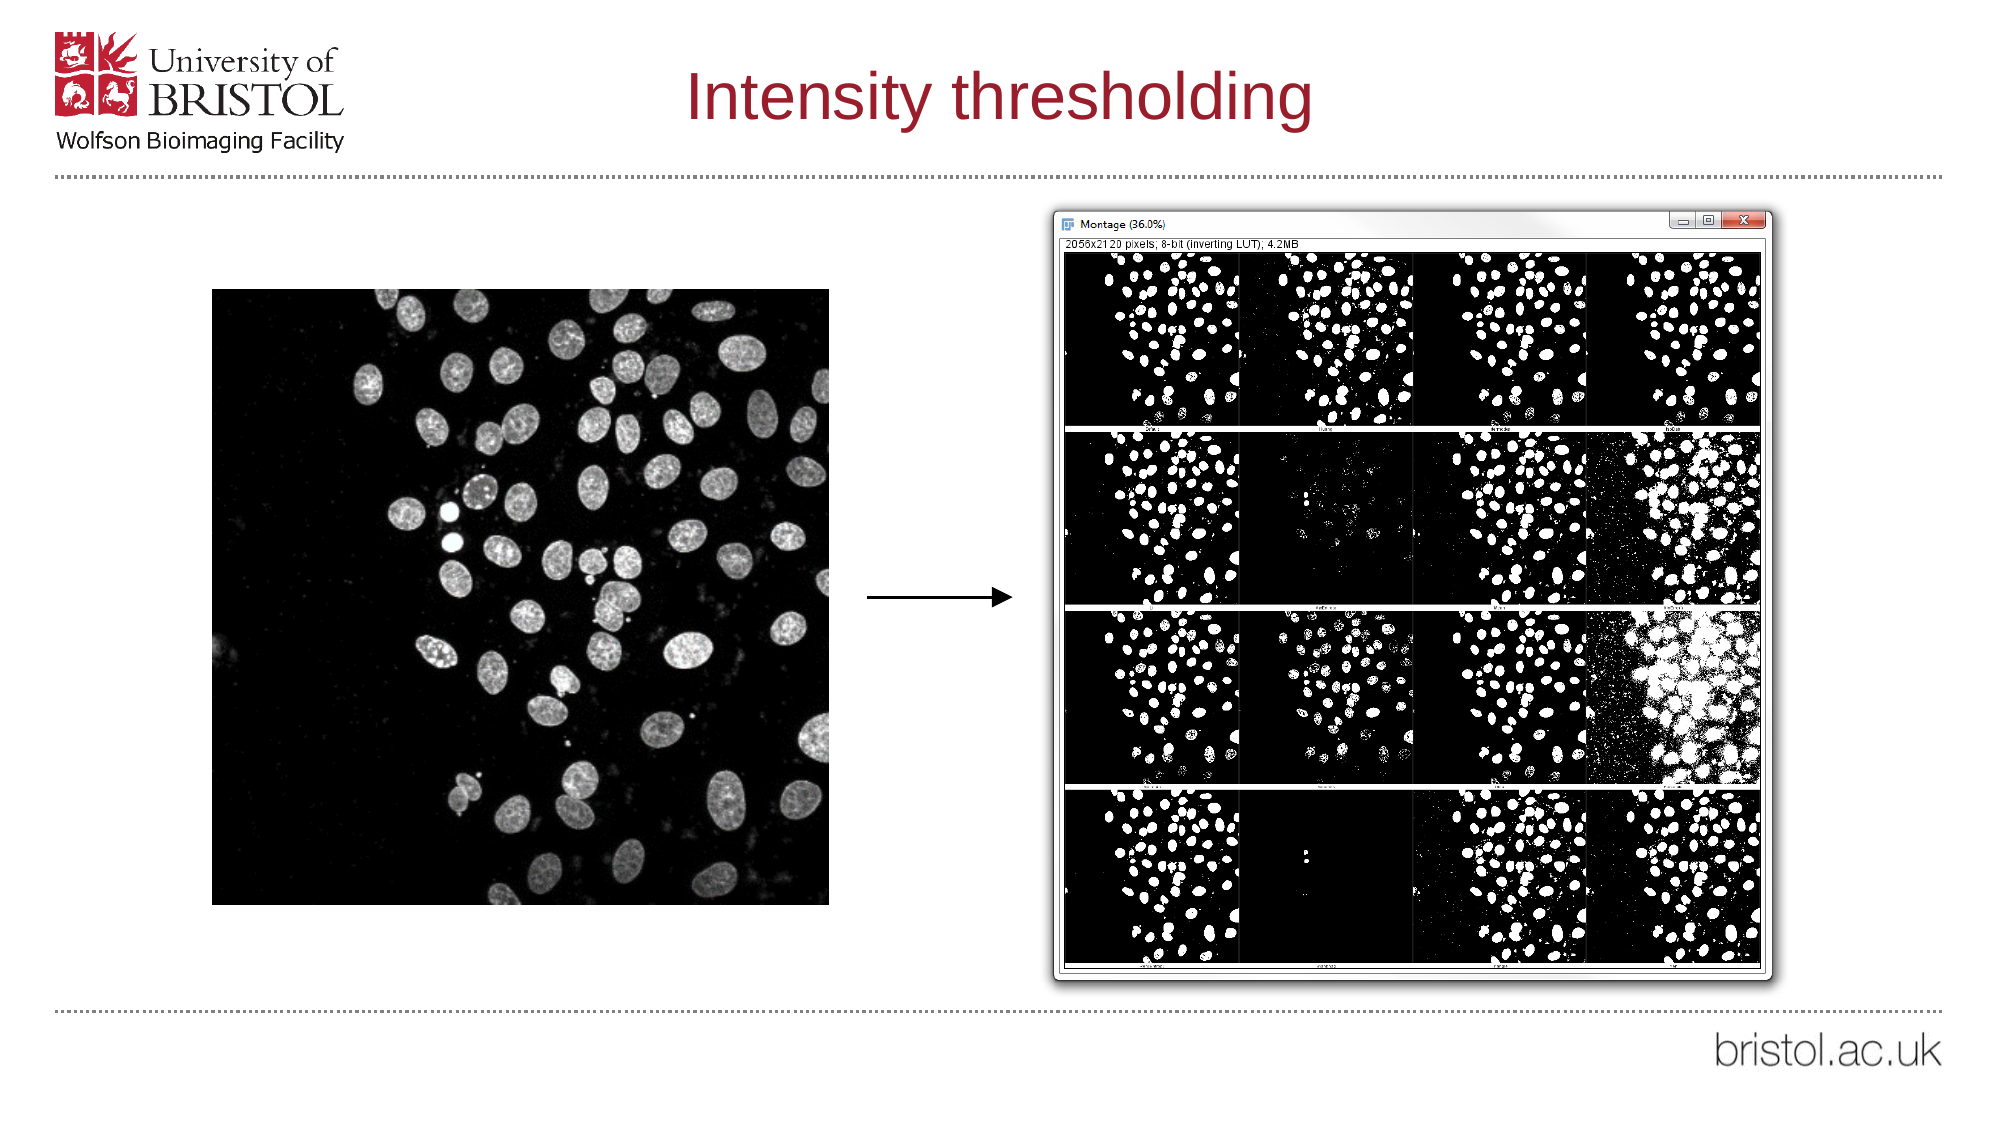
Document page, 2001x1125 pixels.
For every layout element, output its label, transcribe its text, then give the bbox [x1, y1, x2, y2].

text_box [212, 196, 1788, 999]
picture [1700, 1023, 1945, 1080]
picture [55, 32, 344, 153]
title Intensity thresholding [396, 41, 1604, 140]
